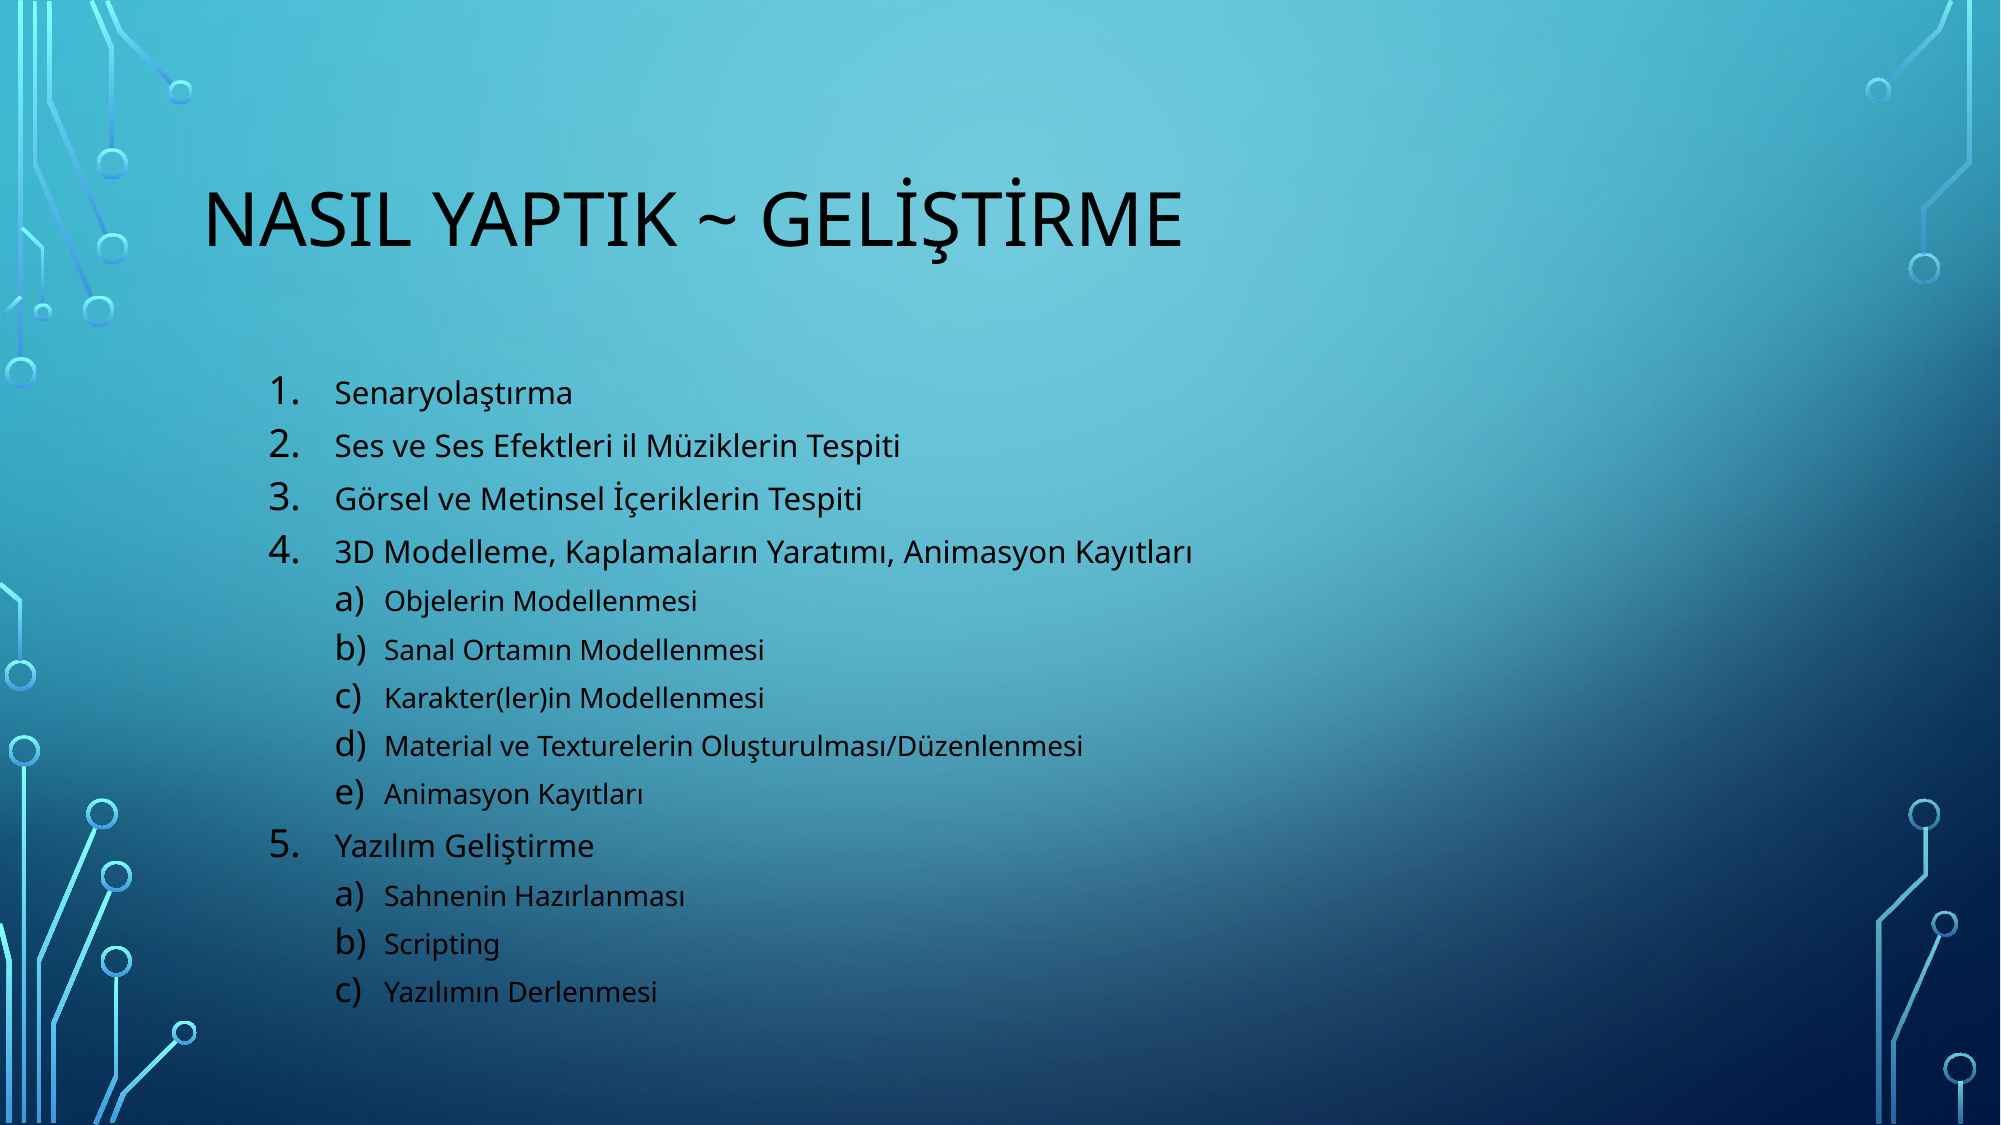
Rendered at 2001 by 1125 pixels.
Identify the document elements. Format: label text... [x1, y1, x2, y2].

list Senaryolaştırma Ses ve Ses Efektleri il Müziklerin Tespiti Görsel ve Metinsel İçeriklerin Tespiti 3D Modelleme, Kaplamaların Yaratımı, Animasyon Kayıtları Objelerin Modellenmesi Sanal Ortamın Modellenmesi Karakter(ler)in Modellenmesi Material ve Texturelerin Oluşturulması/Düzenlenmesi Animasyon Kayıtları Yazılım Geliştirme Sahnenin Hazırlanması Scripting Yazılımın Derlenmesi [187, 287, 1813, 1024]
title Nasıl Yaptık ~ Geliştirme [187, 101, 1813, 287]
